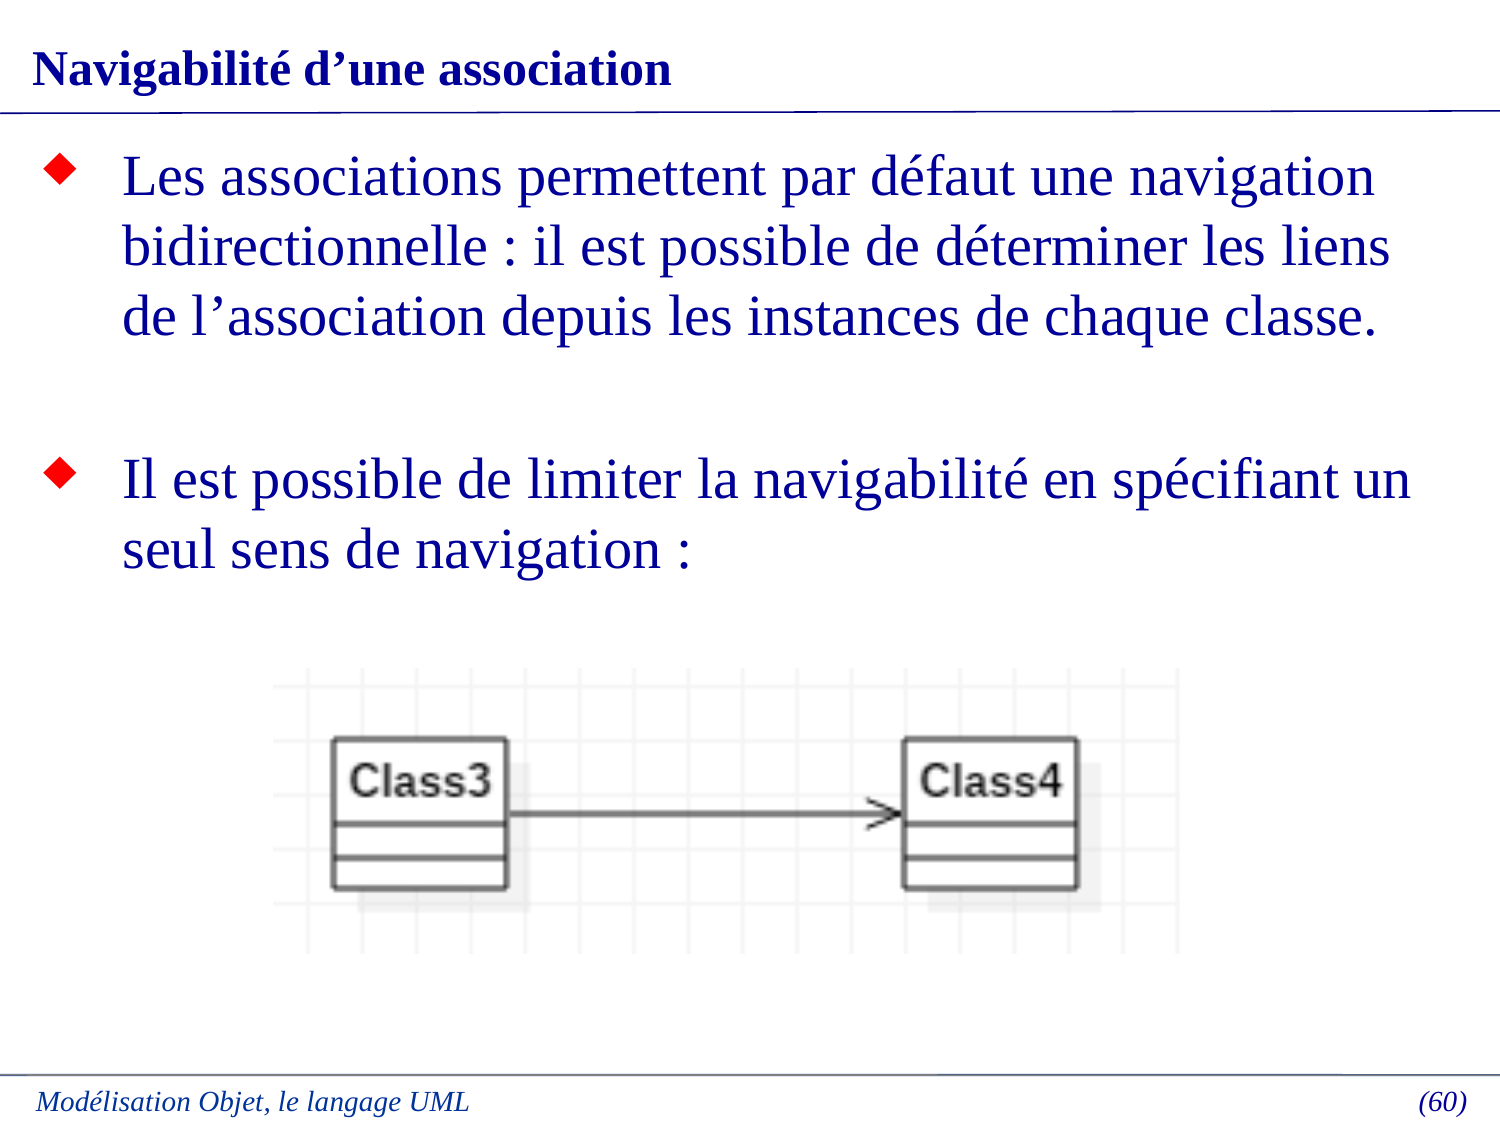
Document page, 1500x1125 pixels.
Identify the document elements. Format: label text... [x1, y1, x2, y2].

list Les associations permettent par défaut une navigation bidirectionnelle : il est possible de déterminer les liens de l’association depuis les instances de chaque classe. Il est possible de limiter la navigabilité en spécifiant un seul sens de navigation : [28, 129, 1454, 783]
footer Modélisation Objet, le langage UML [20, 1074, 871, 1120]
text_box [735, 128, 766, 194]
title Navigabilité d’une association [17, 28, 1481, 104]
slide_number (60) [969, 1074, 1483, 1118]
text_box [362, 112, 1213, 173]
picture [272, 668, 1181, 955]
